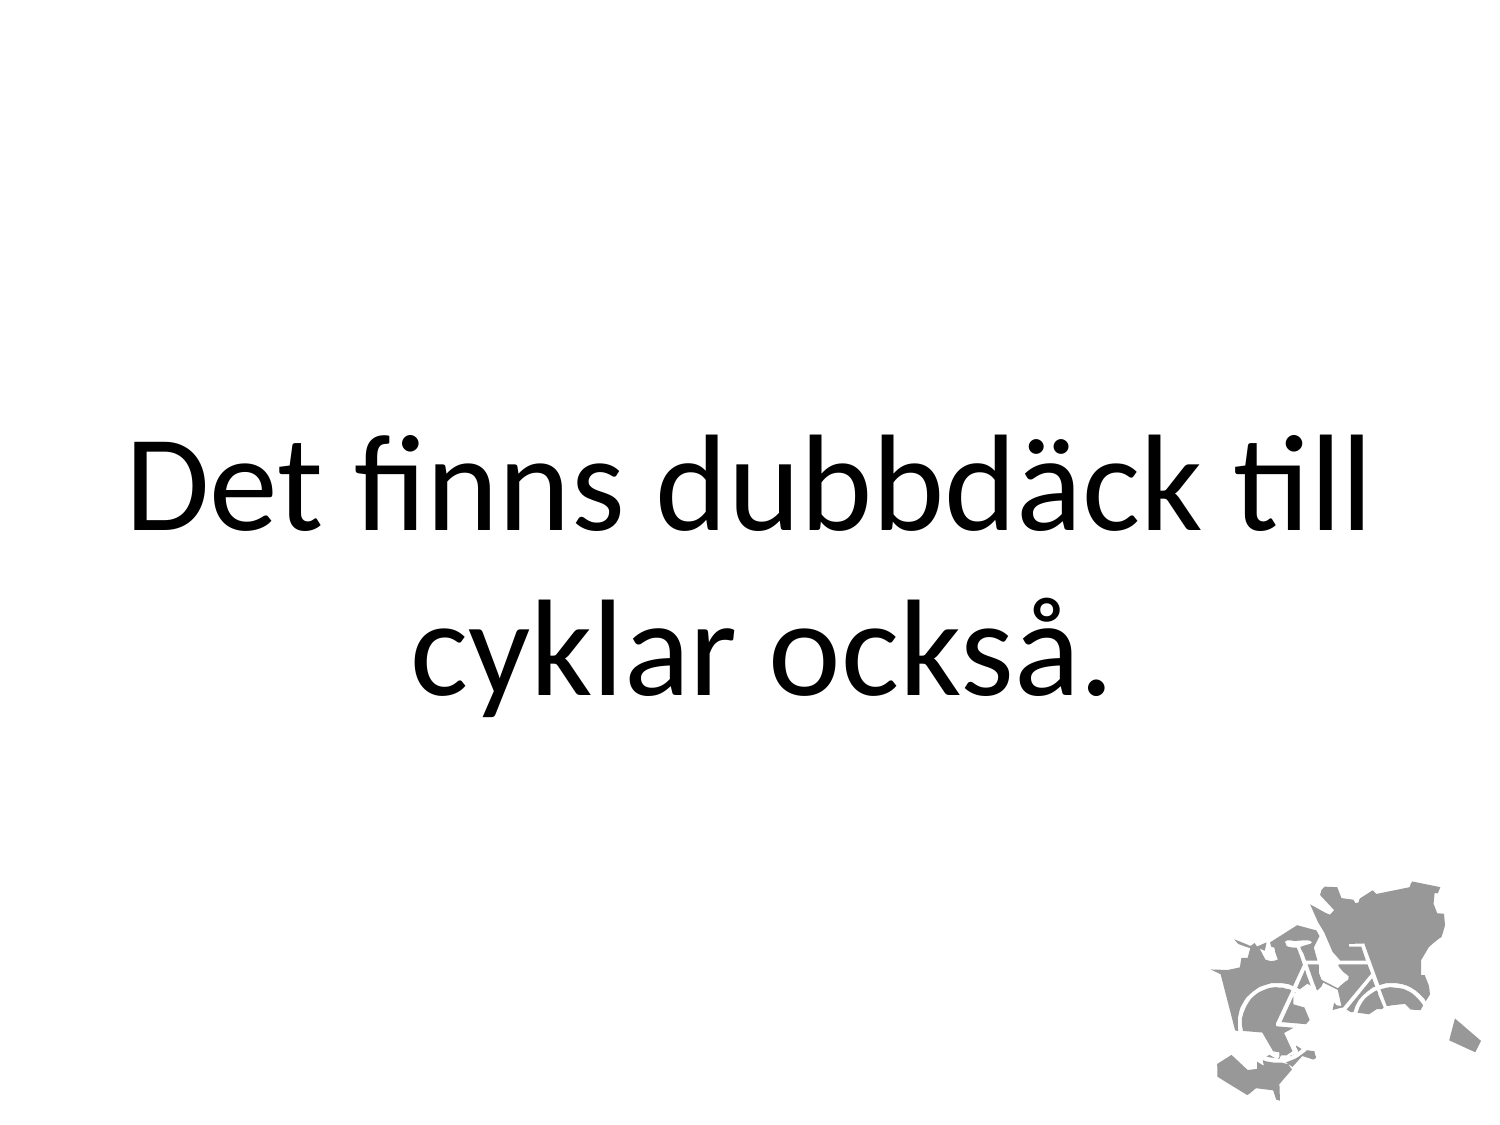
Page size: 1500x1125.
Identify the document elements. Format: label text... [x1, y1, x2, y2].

list Det finns dubbdäck till cyklar också. [75, 384, 1425, 741]
picture [1210, 881, 1482, 1101]
